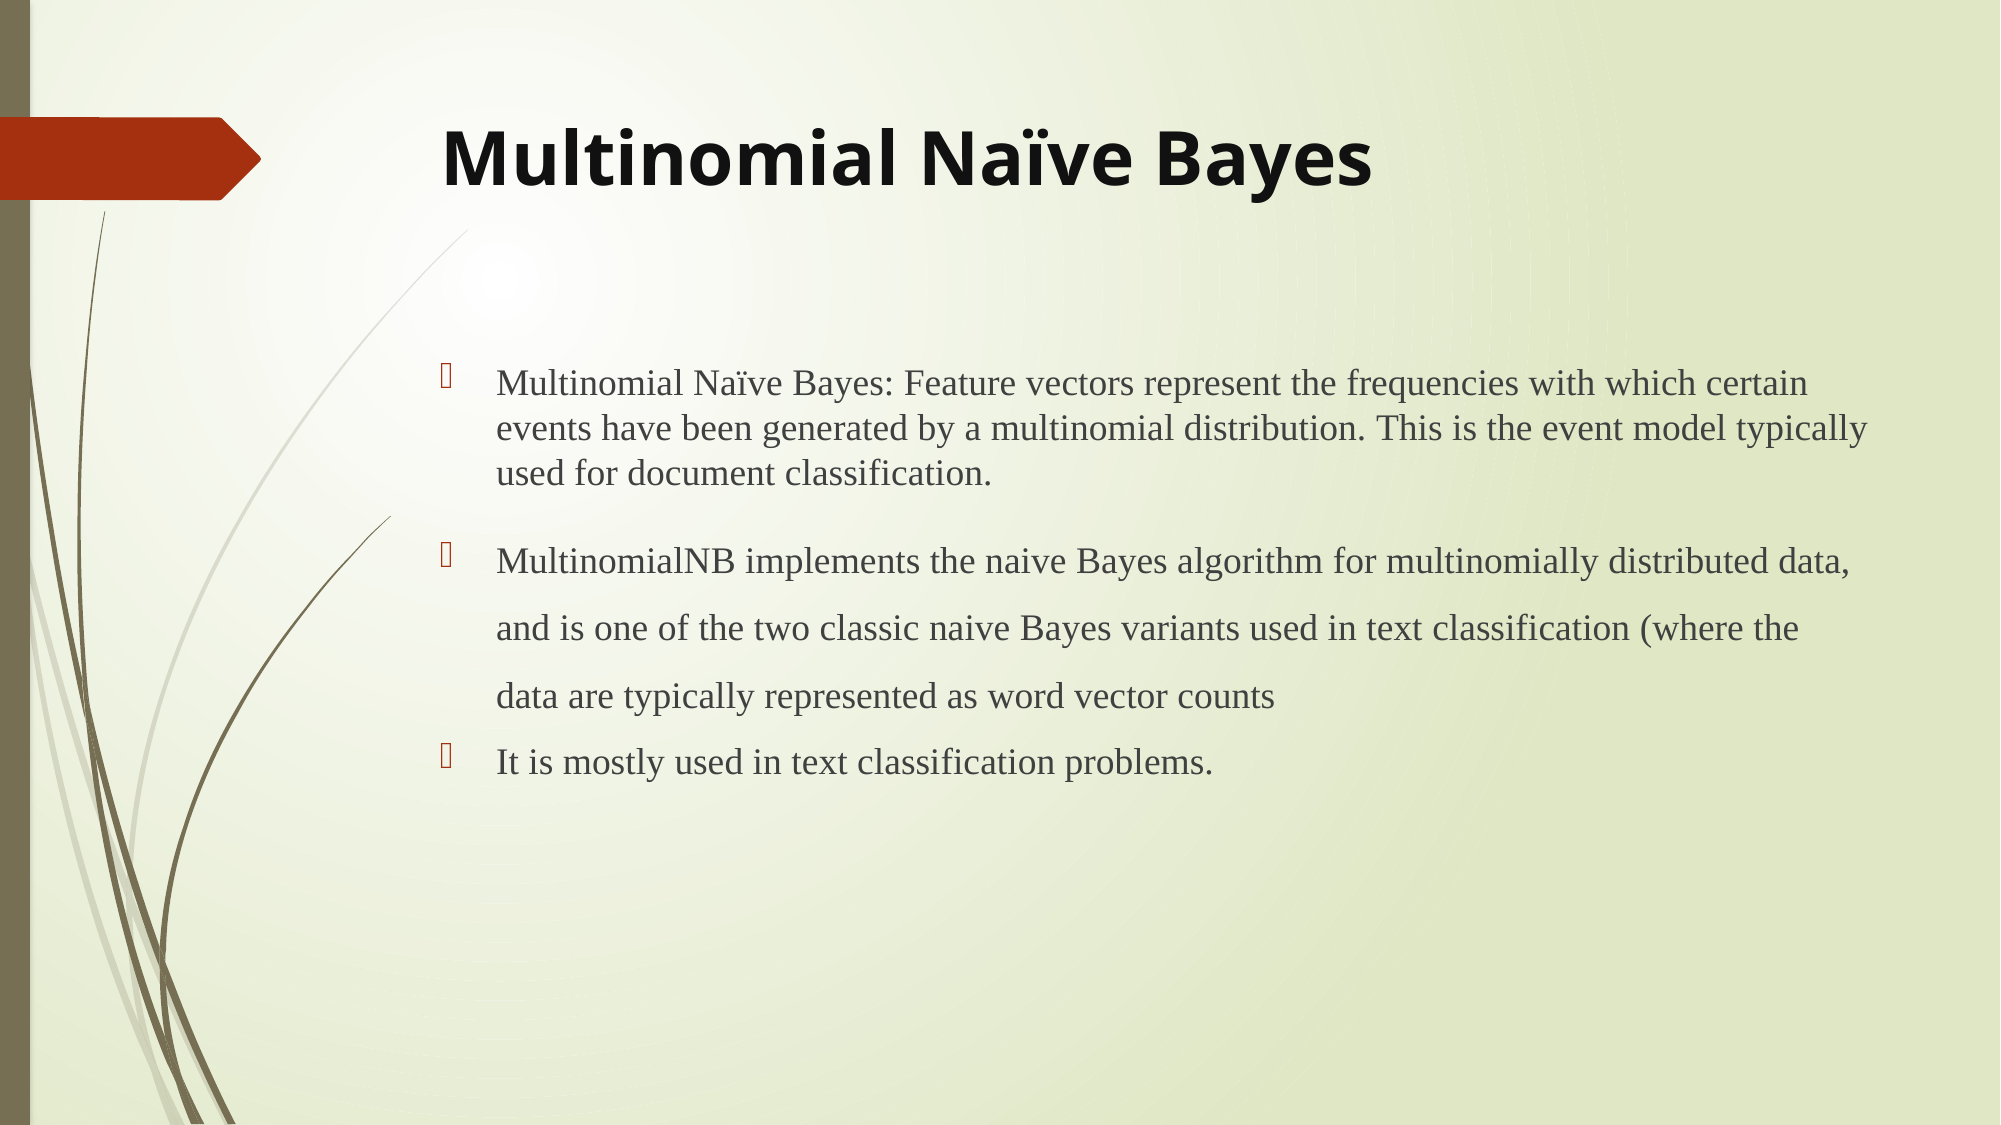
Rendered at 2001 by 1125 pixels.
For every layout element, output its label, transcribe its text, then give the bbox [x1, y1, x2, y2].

list Multinomial Naïve Bayes: Feature vectors represent the frequencies with which certain events have been generated by a multinomial distribution. This is the event model typically used for document classification. MultinomialNB implements the naive Bayes algorithm for multinomially distributed data, and is one of the two classic naive Bayes variants used in text classification (where the data are typically represented as word vector counts It is mostly used in text classification problems. [424, 350, 1888, 970]
title Multinomial Naïve Bayes [425, 102, 1888, 313]
